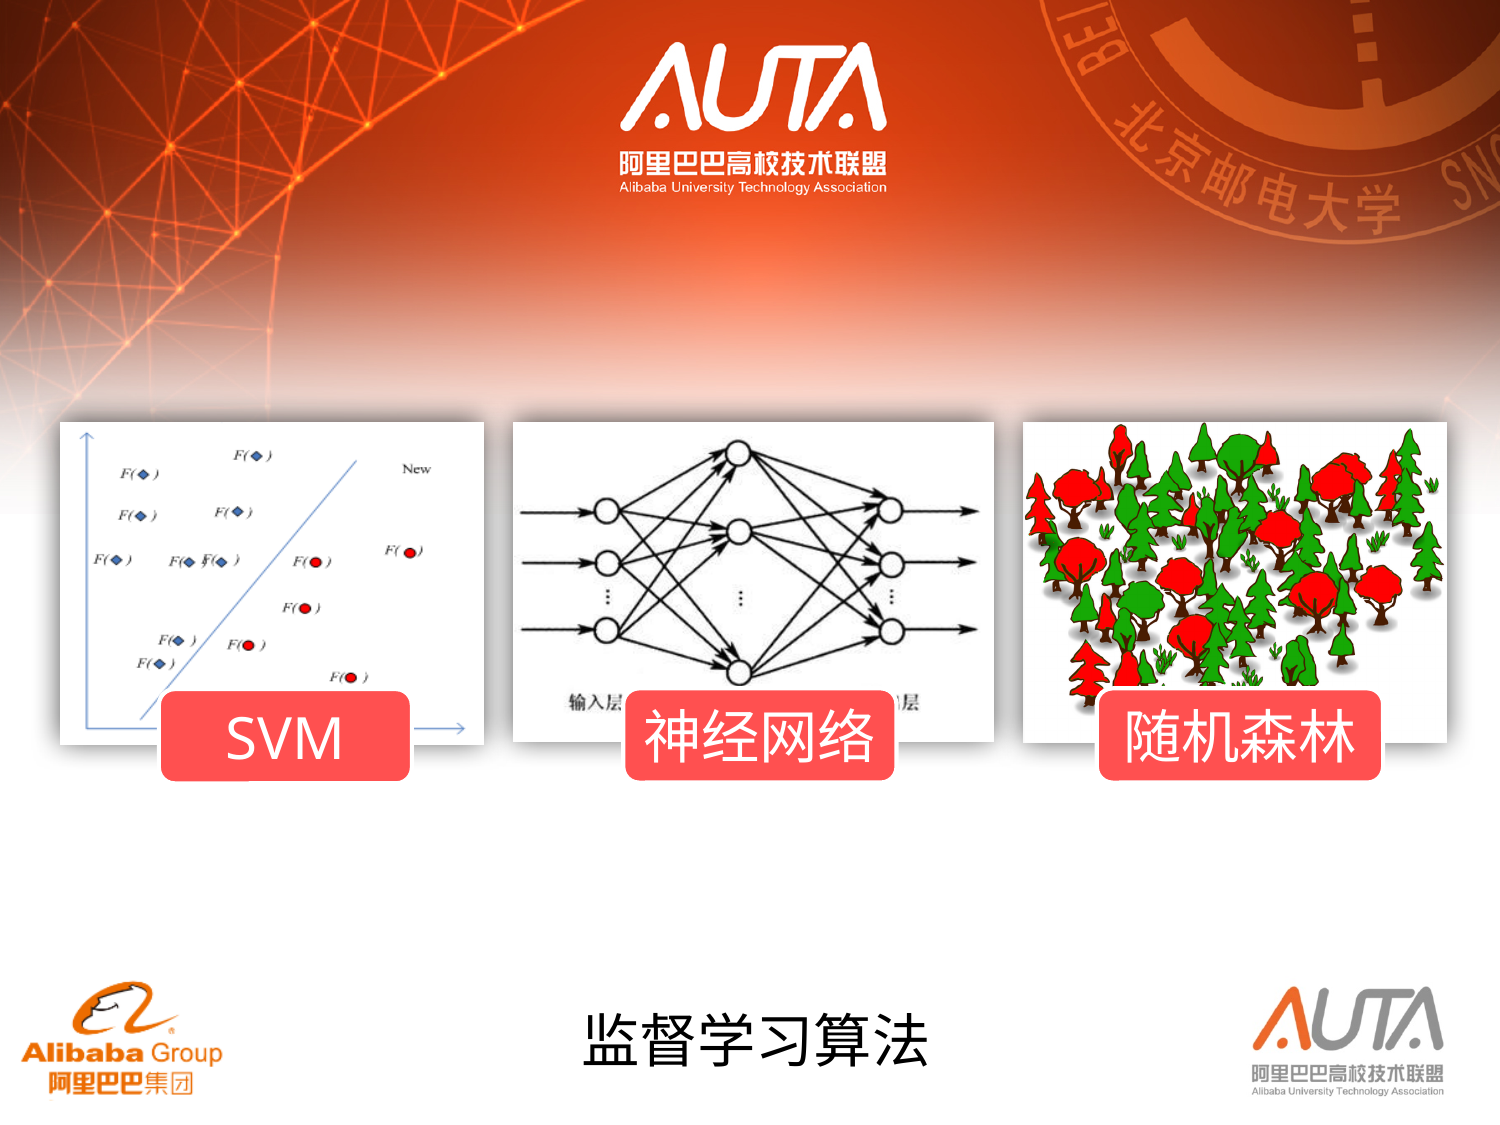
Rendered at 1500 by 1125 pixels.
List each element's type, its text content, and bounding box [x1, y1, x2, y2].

picture [0, 0, 1500, 745]
picture [14, 972, 230, 1101]
picture [1197, 954, 1499, 1125]
text_box SVM [156, 753, 415, 786]
text_box 随机森林 [1094, 751, 1386, 785]
text_box 监督学习算法 [566, 997, 946, 1082]
text_box 神经网络 [621, 750, 899, 785]
